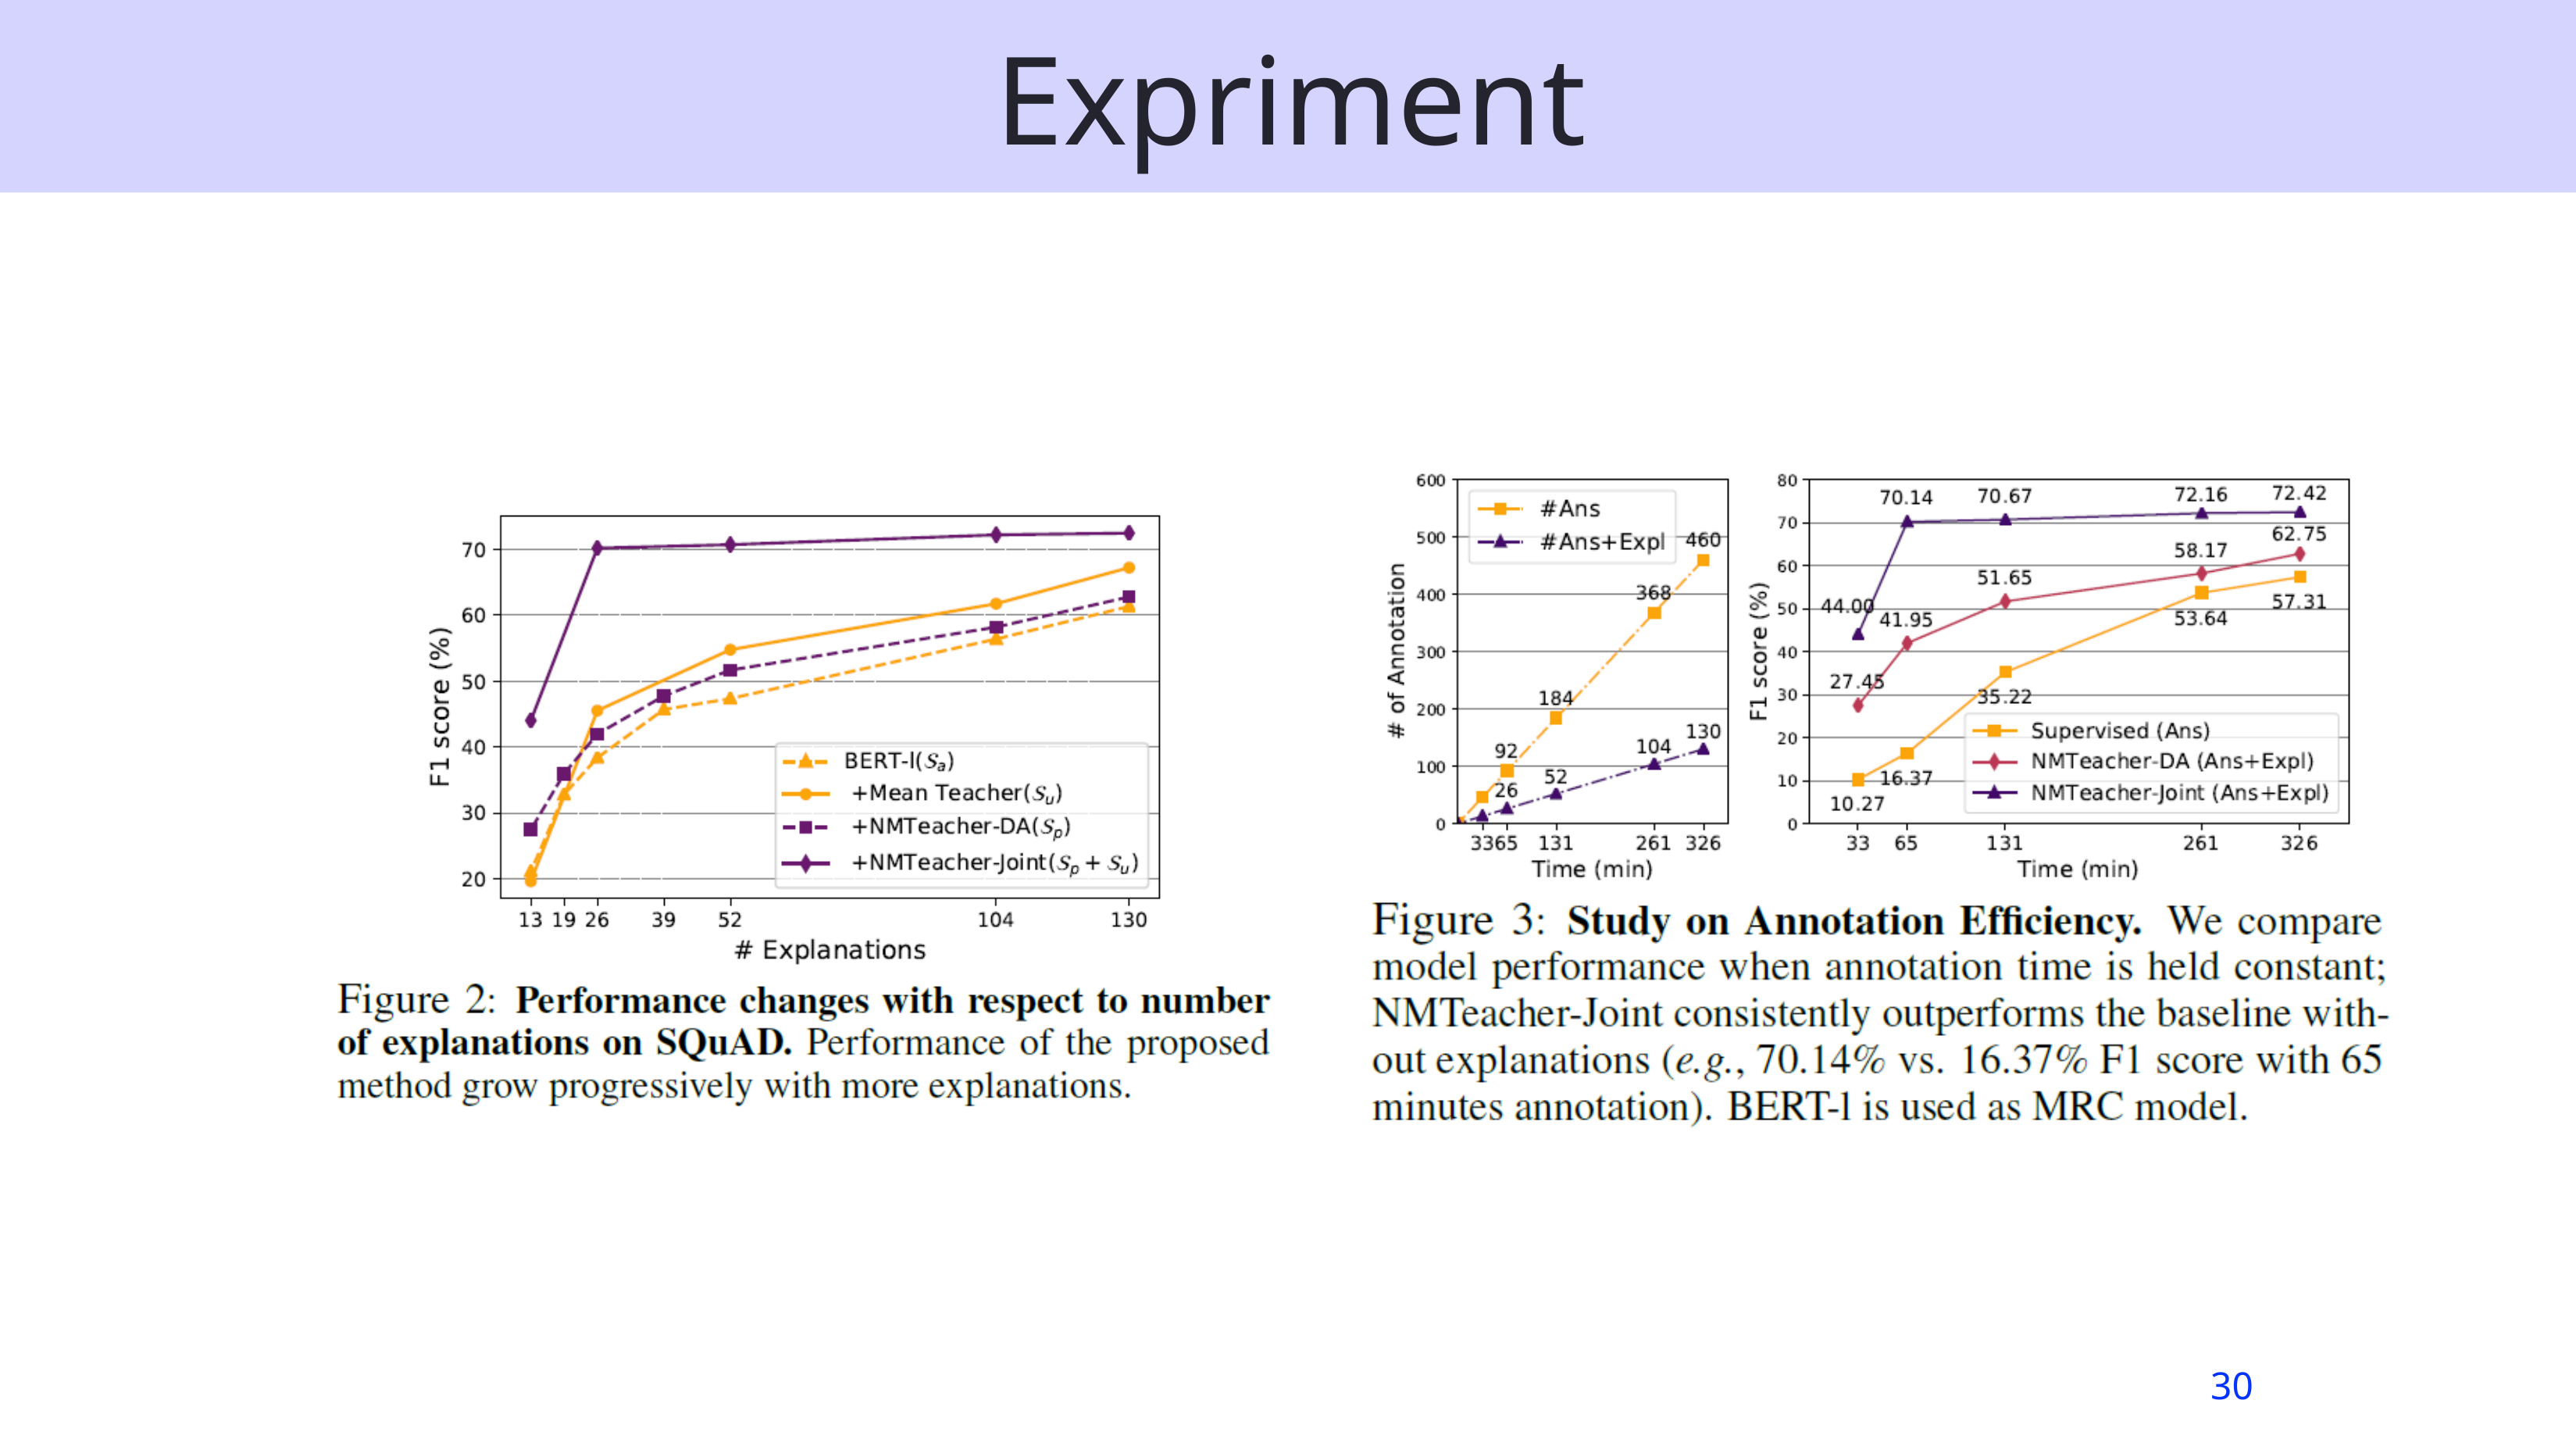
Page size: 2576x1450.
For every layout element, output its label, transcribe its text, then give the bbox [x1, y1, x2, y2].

picture [318, 490, 1289, 1113]
picture [1307, 460, 2430, 1143]
text_box 30 [2205, 1369, 2294, 1413]
title Expriment [994, 21, 1641, 266]
